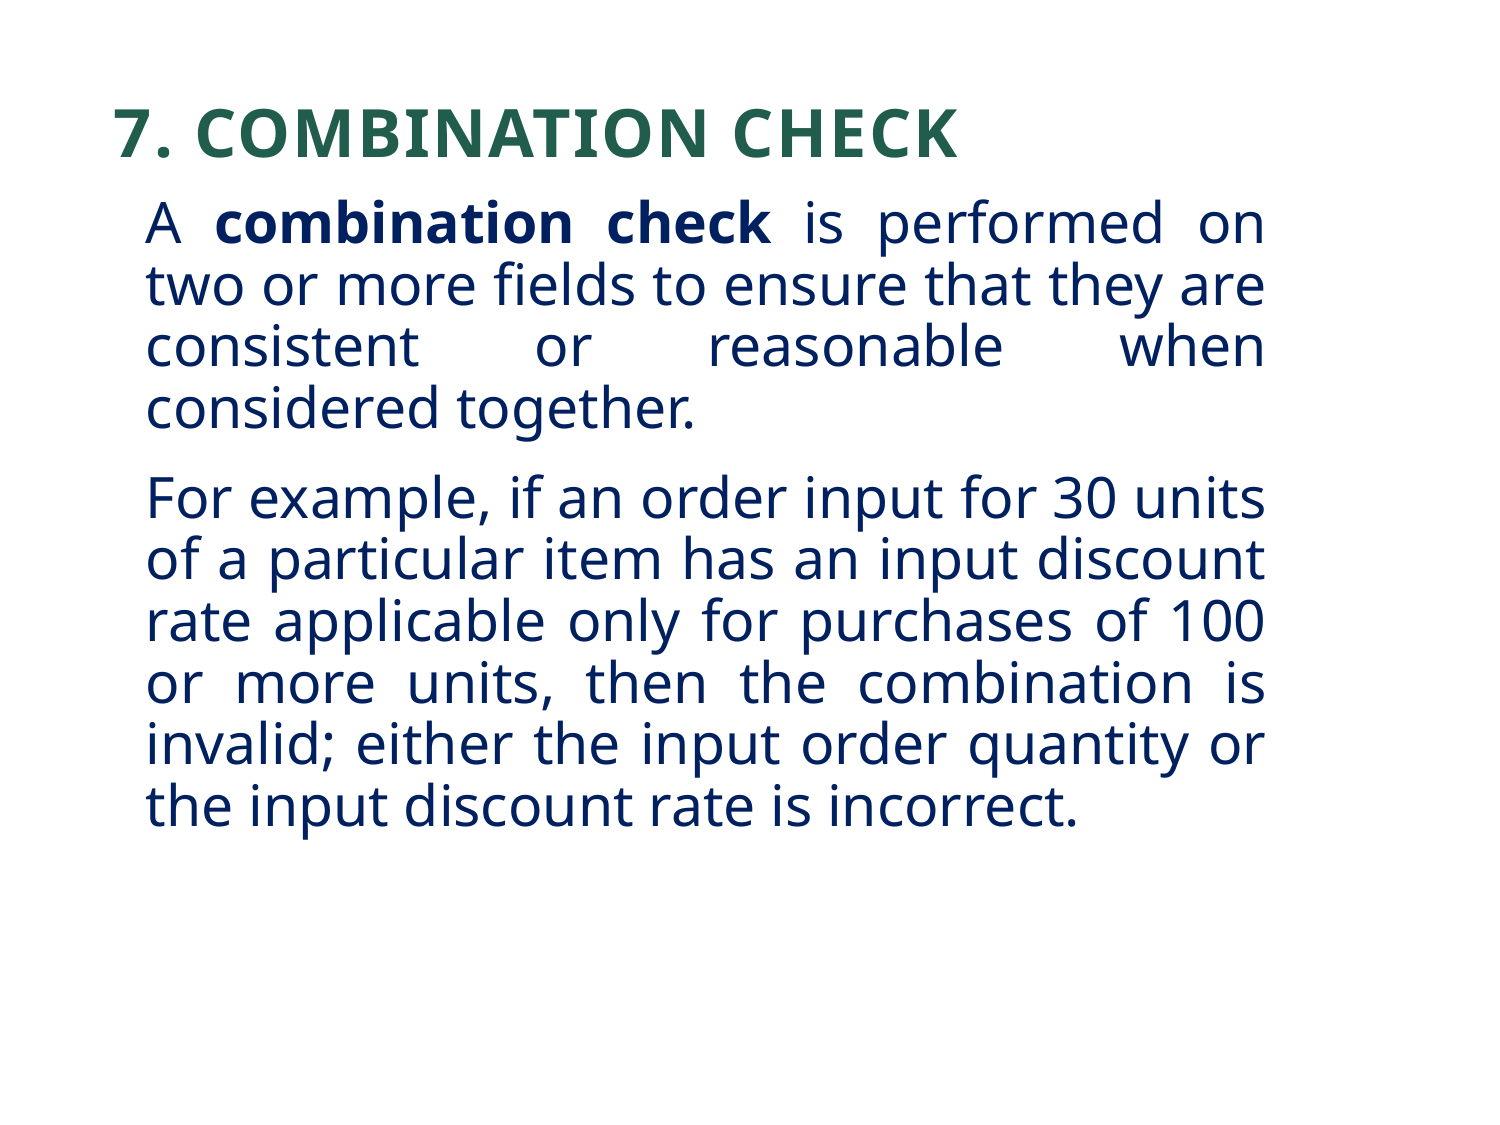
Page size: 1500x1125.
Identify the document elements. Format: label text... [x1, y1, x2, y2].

title 7. Combination Check [98, 65, 1402, 212]
list A combination check is performed on two or more fields to ensure that they are consistent or reasonable when considered together. For example, if an order input for 30 units of a particular item has an input discount rate applicable only for purchases of 100 or more units, then the combination is invalid; either the input order quantity or the input discount rate is incorrect. [123, 212, 1275, 914]
